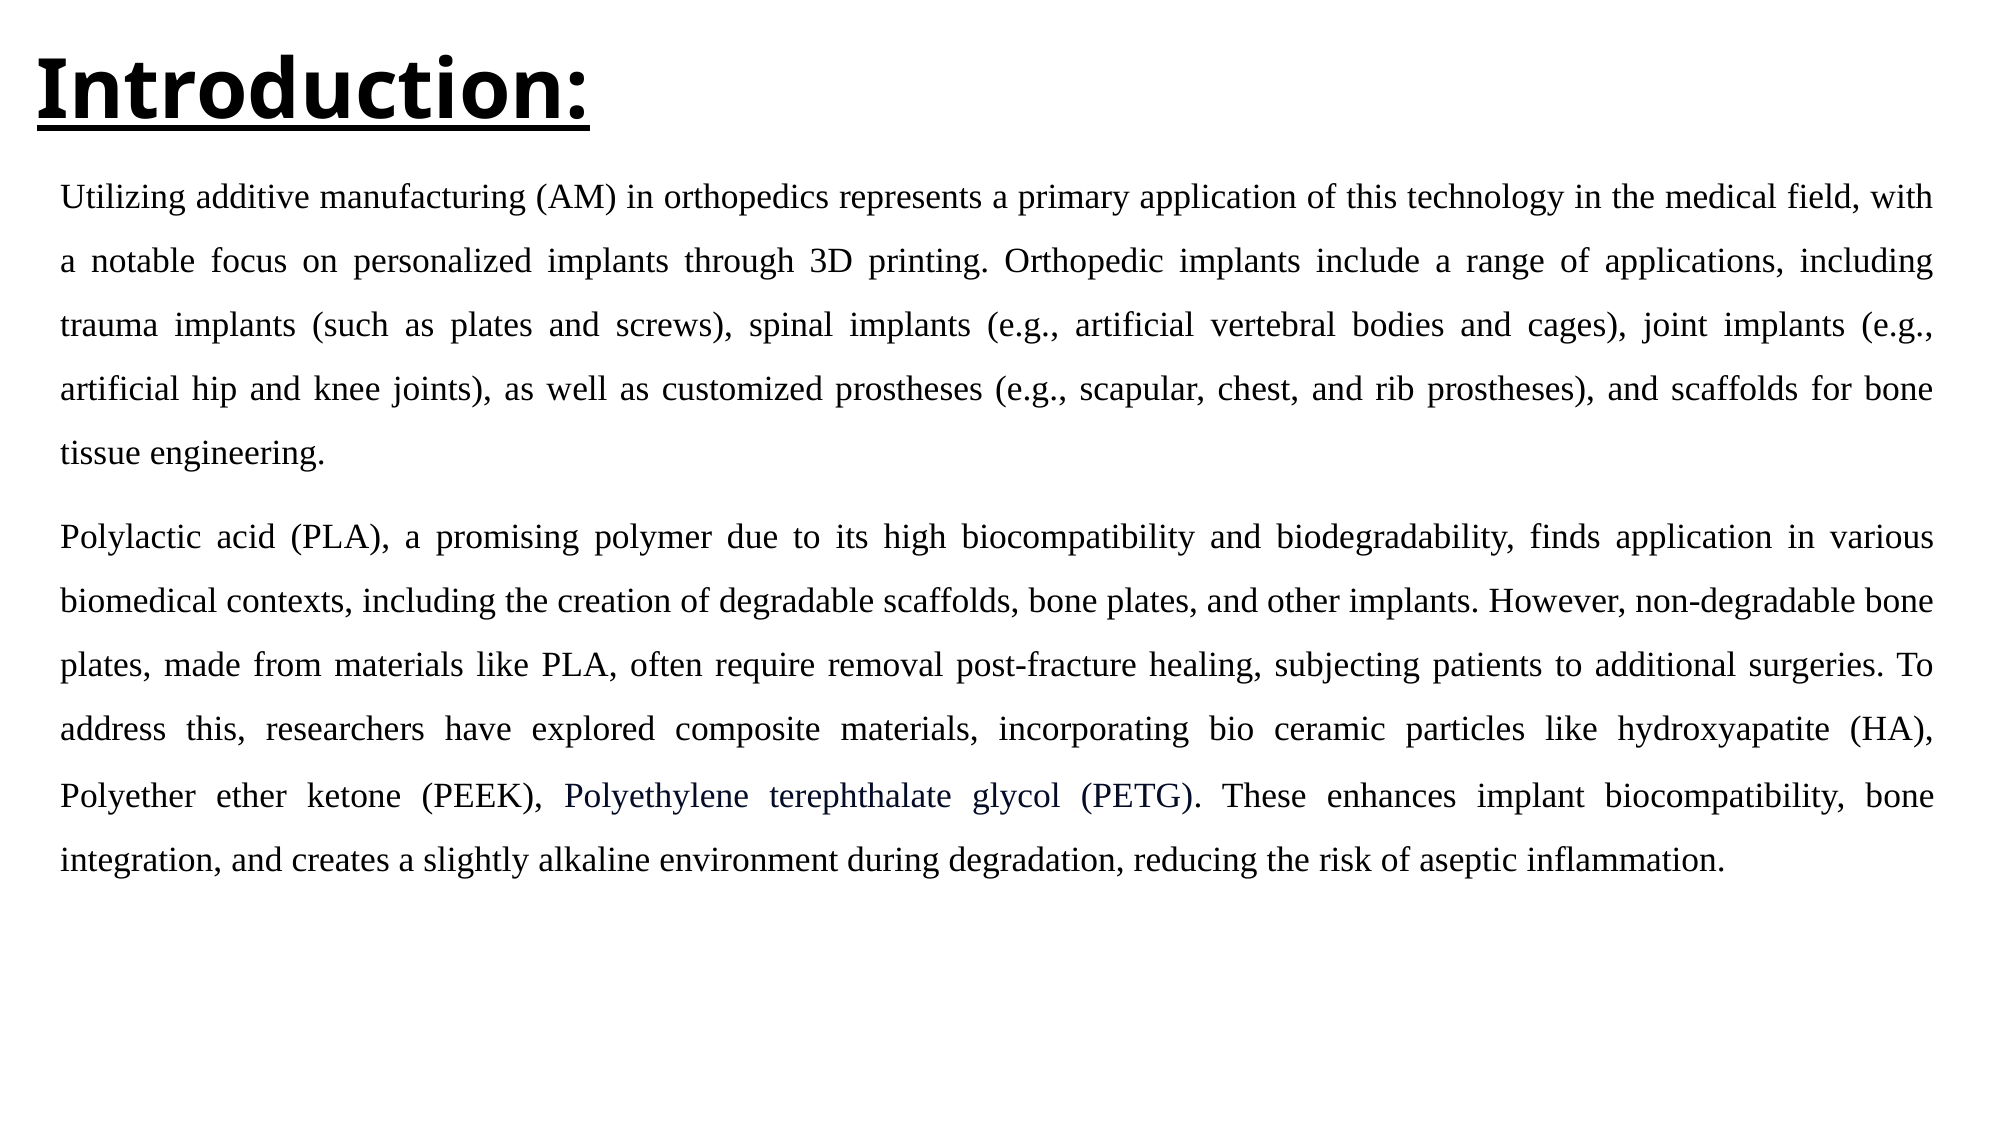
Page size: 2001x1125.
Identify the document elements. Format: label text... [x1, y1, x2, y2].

title Introduction: [21, 40, 1522, 145]
subtitle Utilizing additive manufacturing (AM) in orthopedics represents a primary application of this technology in the medical field, with a notable focus on personalized implants through 3D printing. Orthopedic implants include a range of applications, including trauma implants (such as plates and screws), spinal implants (e.g., artificial vertebral bodies and cages), joint implants (e.g., artificial hip and knee joints), as well as customized prostheses (e.g., scapular, chest, and rib prostheses), and scaffolds for bone tissue engineering. Polylactic acid (PLA), a promising polymer due to its high biocompatibility and biodegradability, finds application in various biomedical contexts, including the creation of degradable scaffolds, bone plates, and other implants. However, non-degradable bone plates, made from materials like PLA, often require removal post-fracture healing, subjecting patients to additional surgeries. To address this, researchers have explored composite materials, incorporating bio ceramic particles like hydroxyapatite (HA), Polyether ether ketone (PEEK), Polyethylene terephthalate glycol (PETG). These enhances implant biocompatibility, bone integration, and creates a slightly alkaline environment during degradation, reducing the risk of aseptic inflammation. [45, 144, 1950, 1097]
